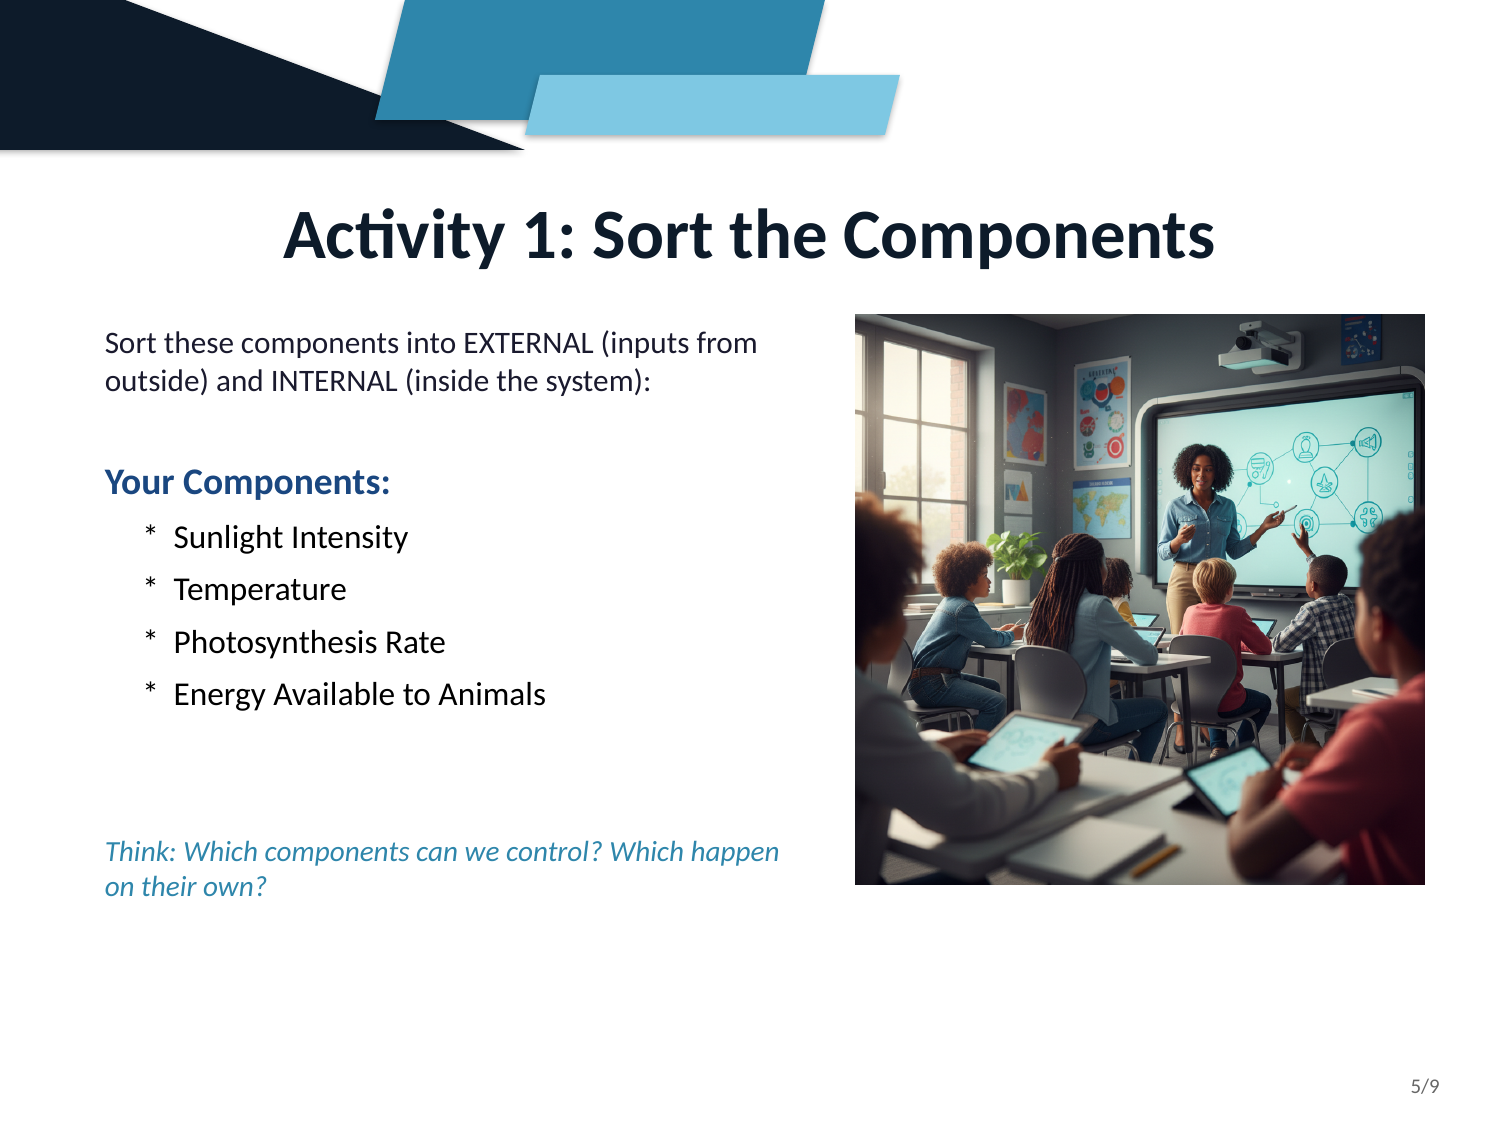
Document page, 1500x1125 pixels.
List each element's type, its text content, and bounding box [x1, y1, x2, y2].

text_box Activity 1: Sort the Components [268, 179, 1232, 280]
text_box [524, 74, 901, 136]
text_box [0, 0, 526, 151]
text_box Sort these components into EXTERNAL (inputs from outside) and INTERNAL (inside the system): [89, 314, 810, 405]
text_box Think: Which components can we control? Which happen on their own? [89, 824, 810, 910]
text_box Your Components: * Sunlight Intensity * Temperature * Photosynthesis Rate * Energy Available to Animals [89, 449, 810, 720]
text_box 5/9 [1395, 1065, 1455, 1105]
text_box [374, 0, 826, 121]
picture [854, 314, 1426, 886]
